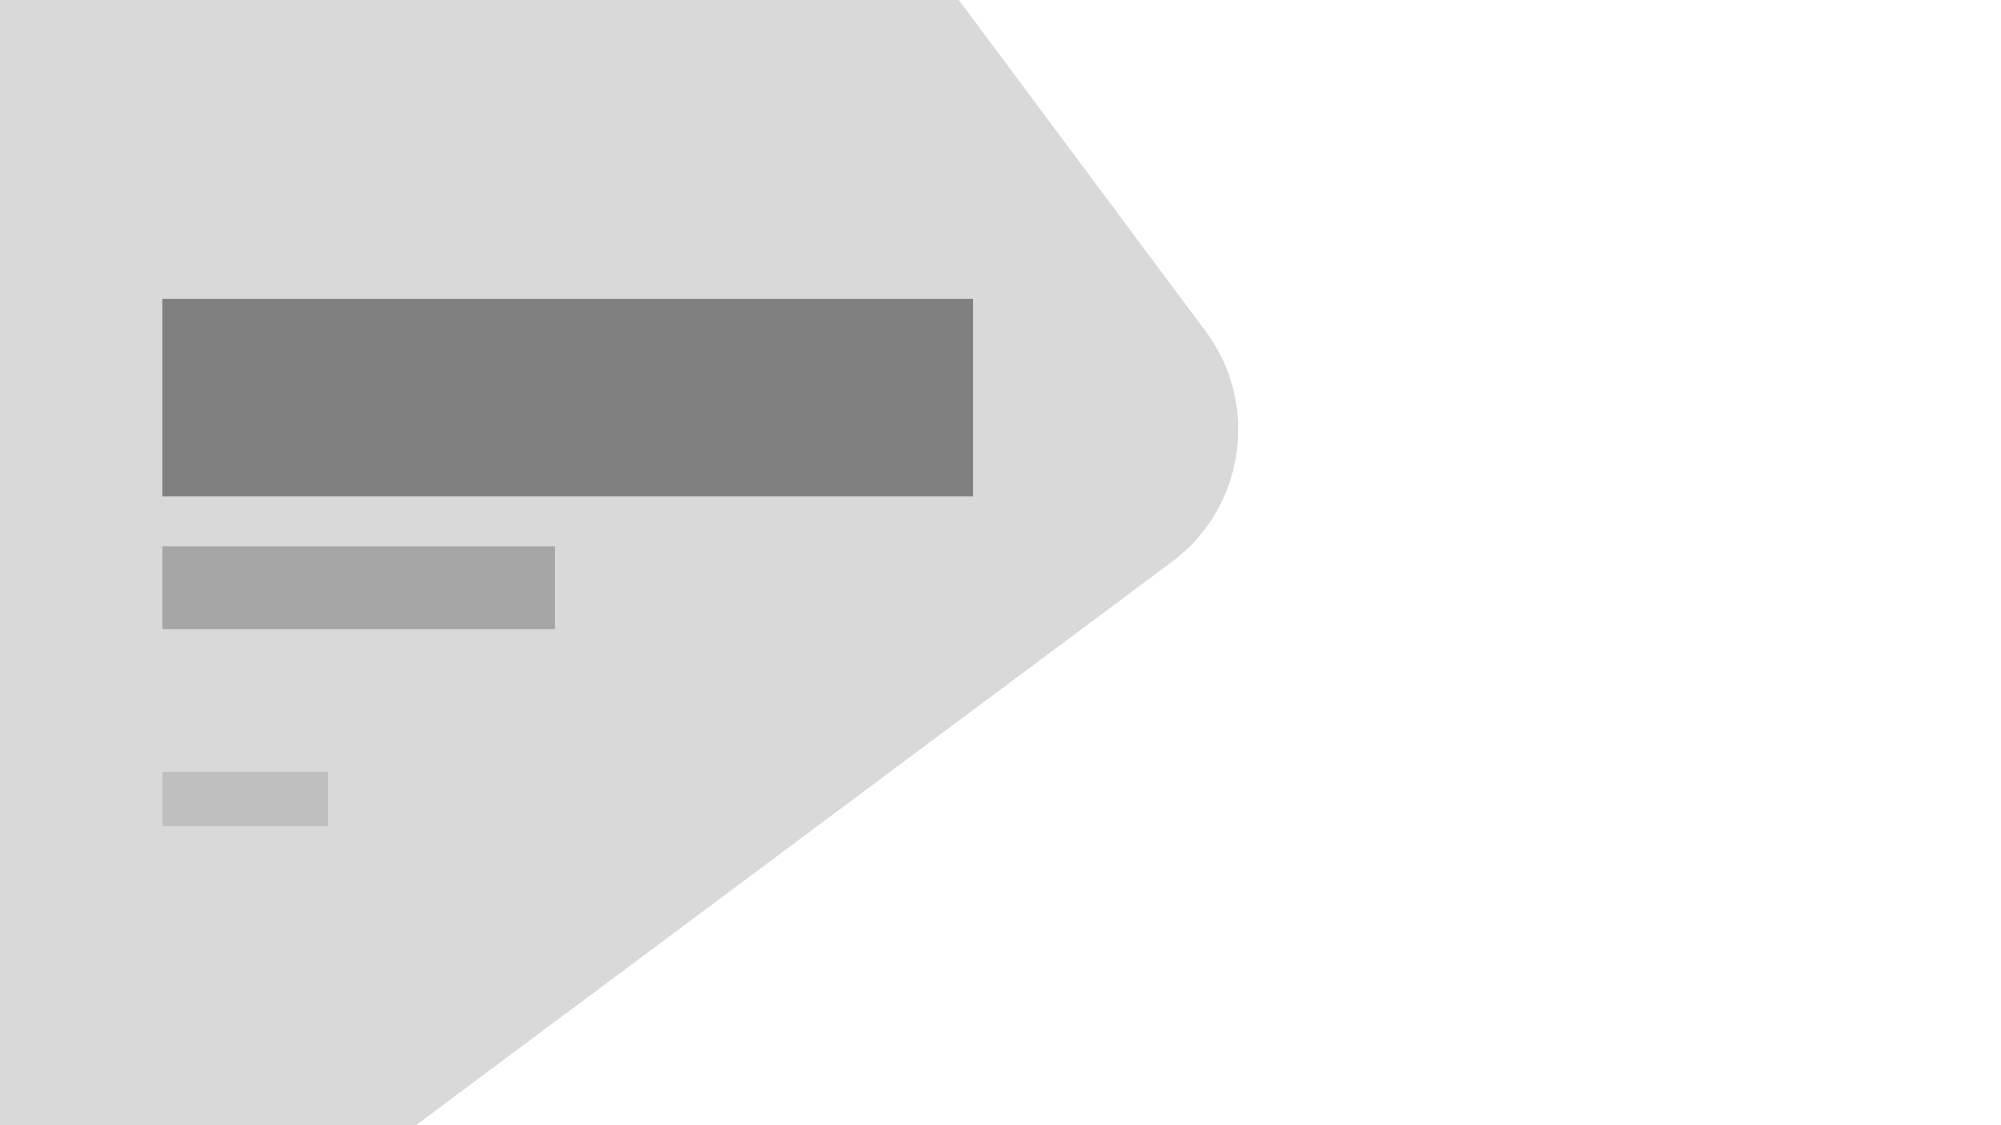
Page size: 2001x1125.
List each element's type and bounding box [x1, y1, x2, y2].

text_box [0, 0, 1240, 1125]
text_box [162, 298, 973, 827]
